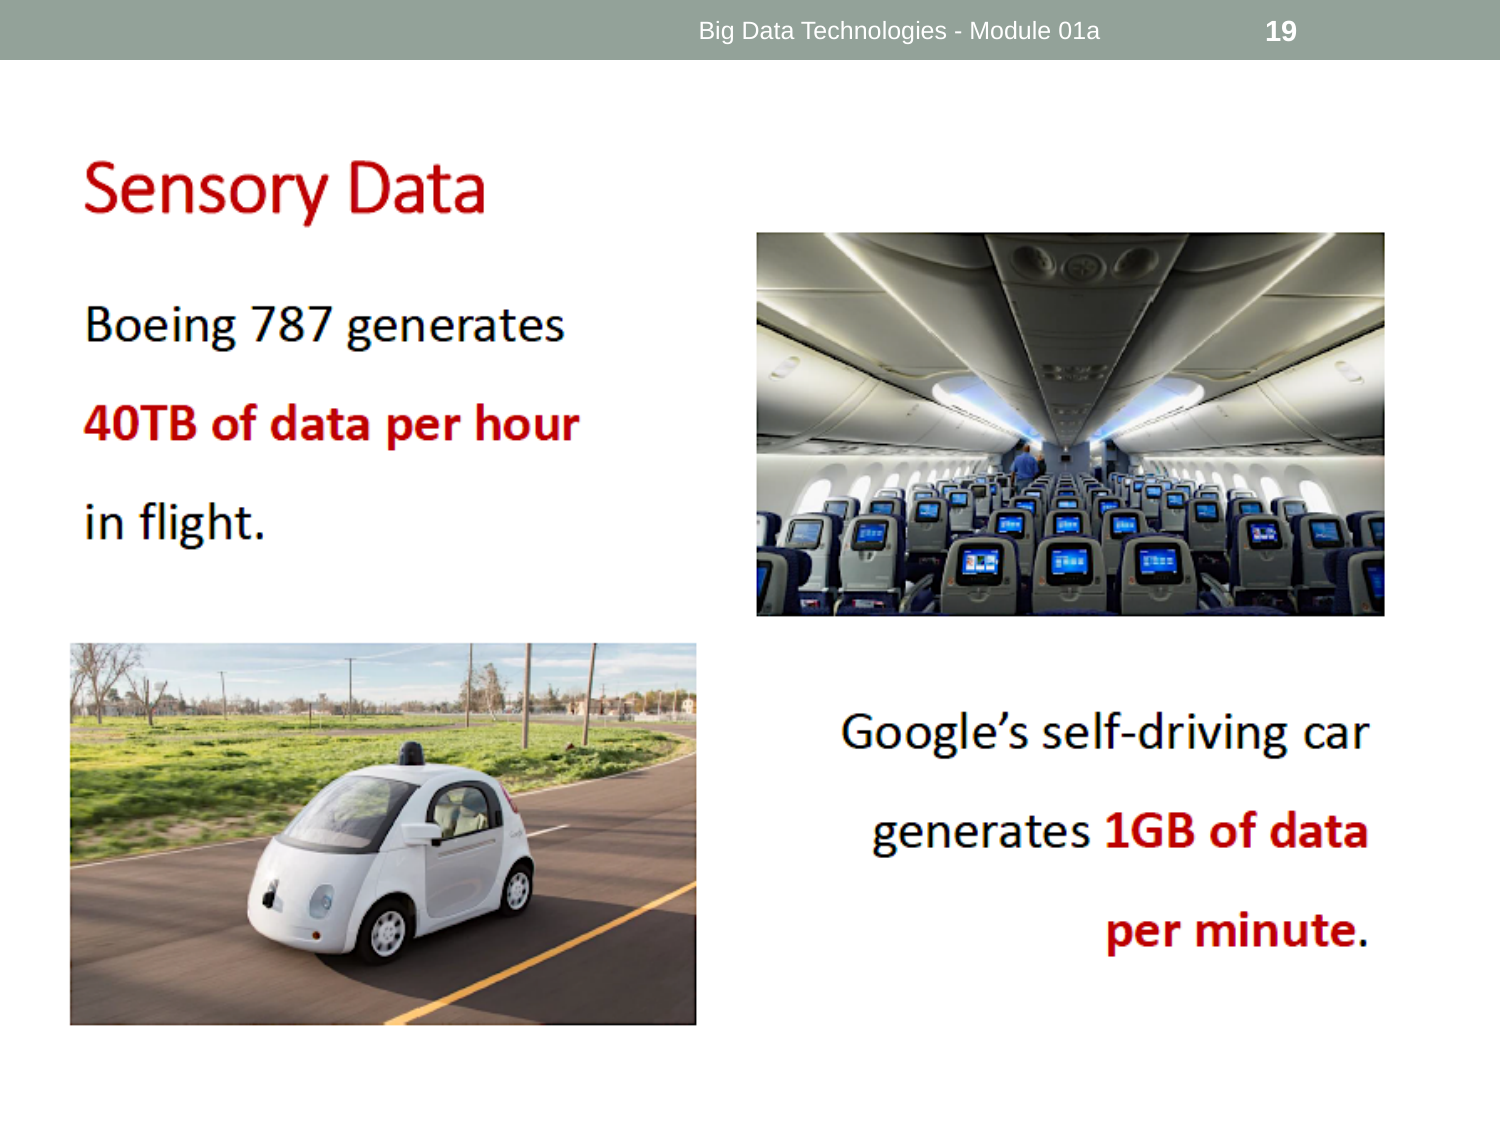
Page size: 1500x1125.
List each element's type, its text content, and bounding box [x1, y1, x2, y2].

slide_number 19 [1250, 3, 1425, 57]
footer Big Data Technologies - Module 01a [562, 3, 1238, 57]
picture [51, 149, 1401, 1039]
